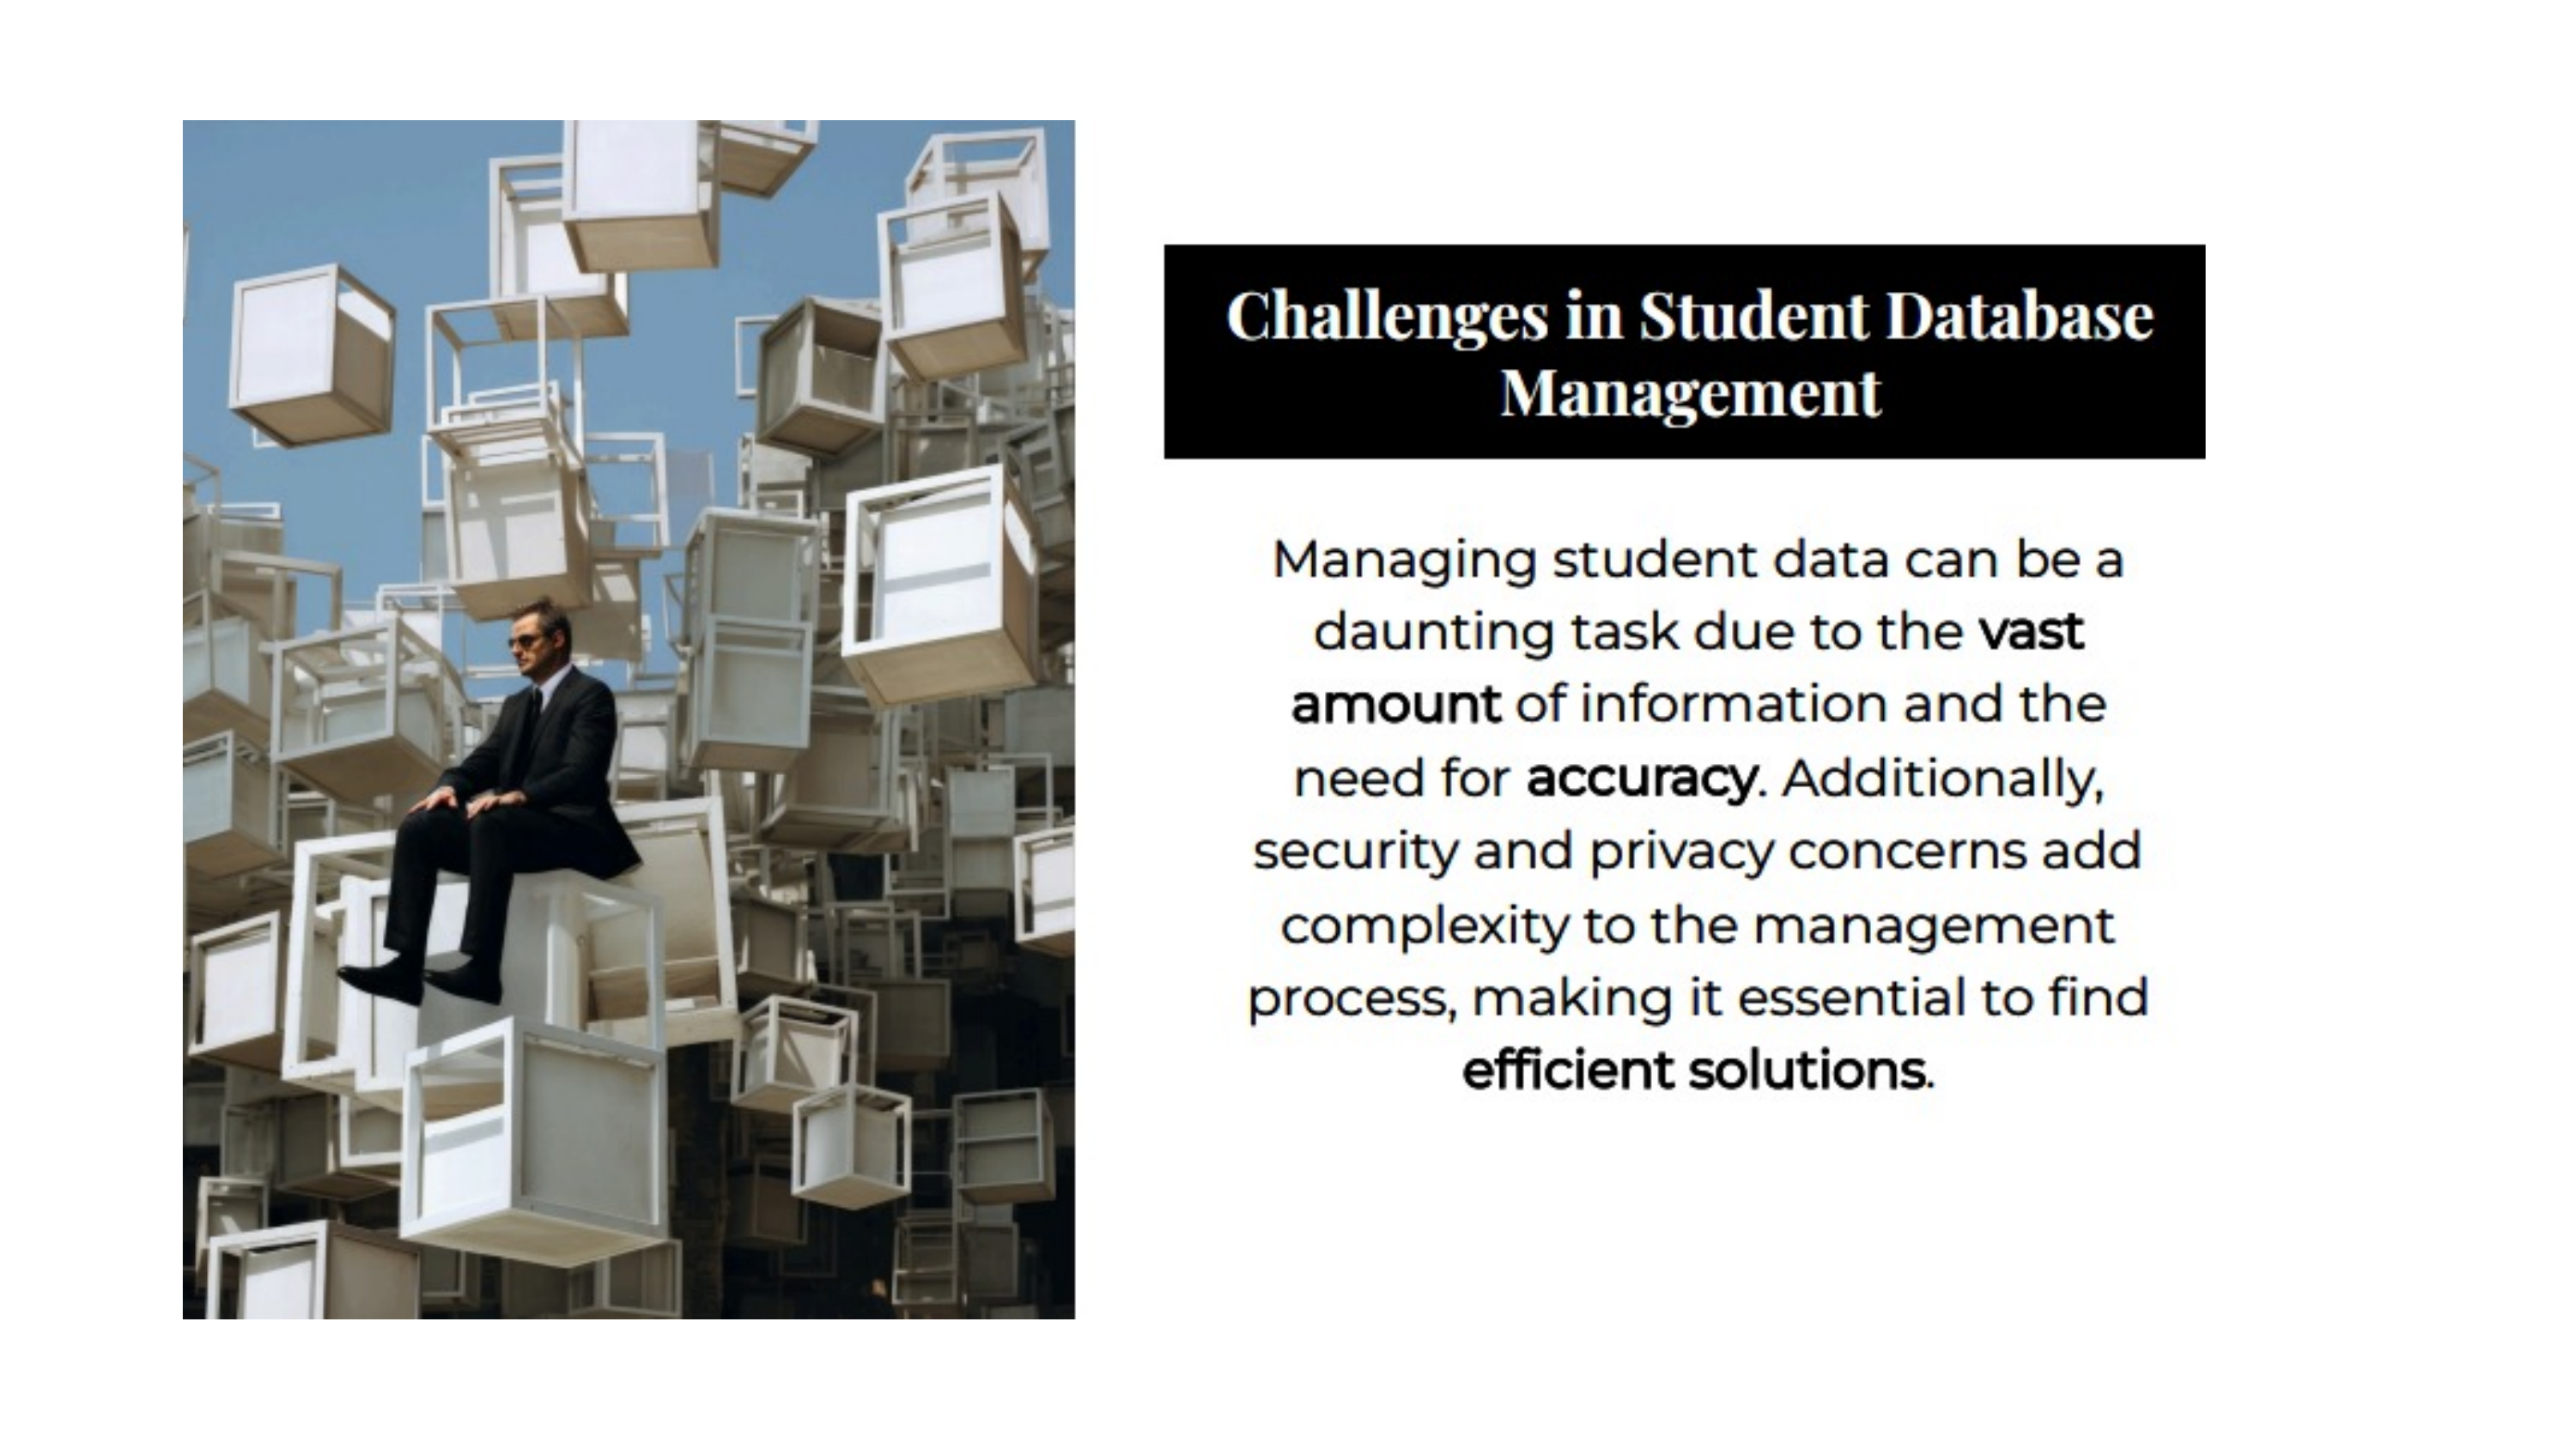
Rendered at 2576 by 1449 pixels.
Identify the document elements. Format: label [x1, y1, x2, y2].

text_box [182, 120, 2206, 1319]
